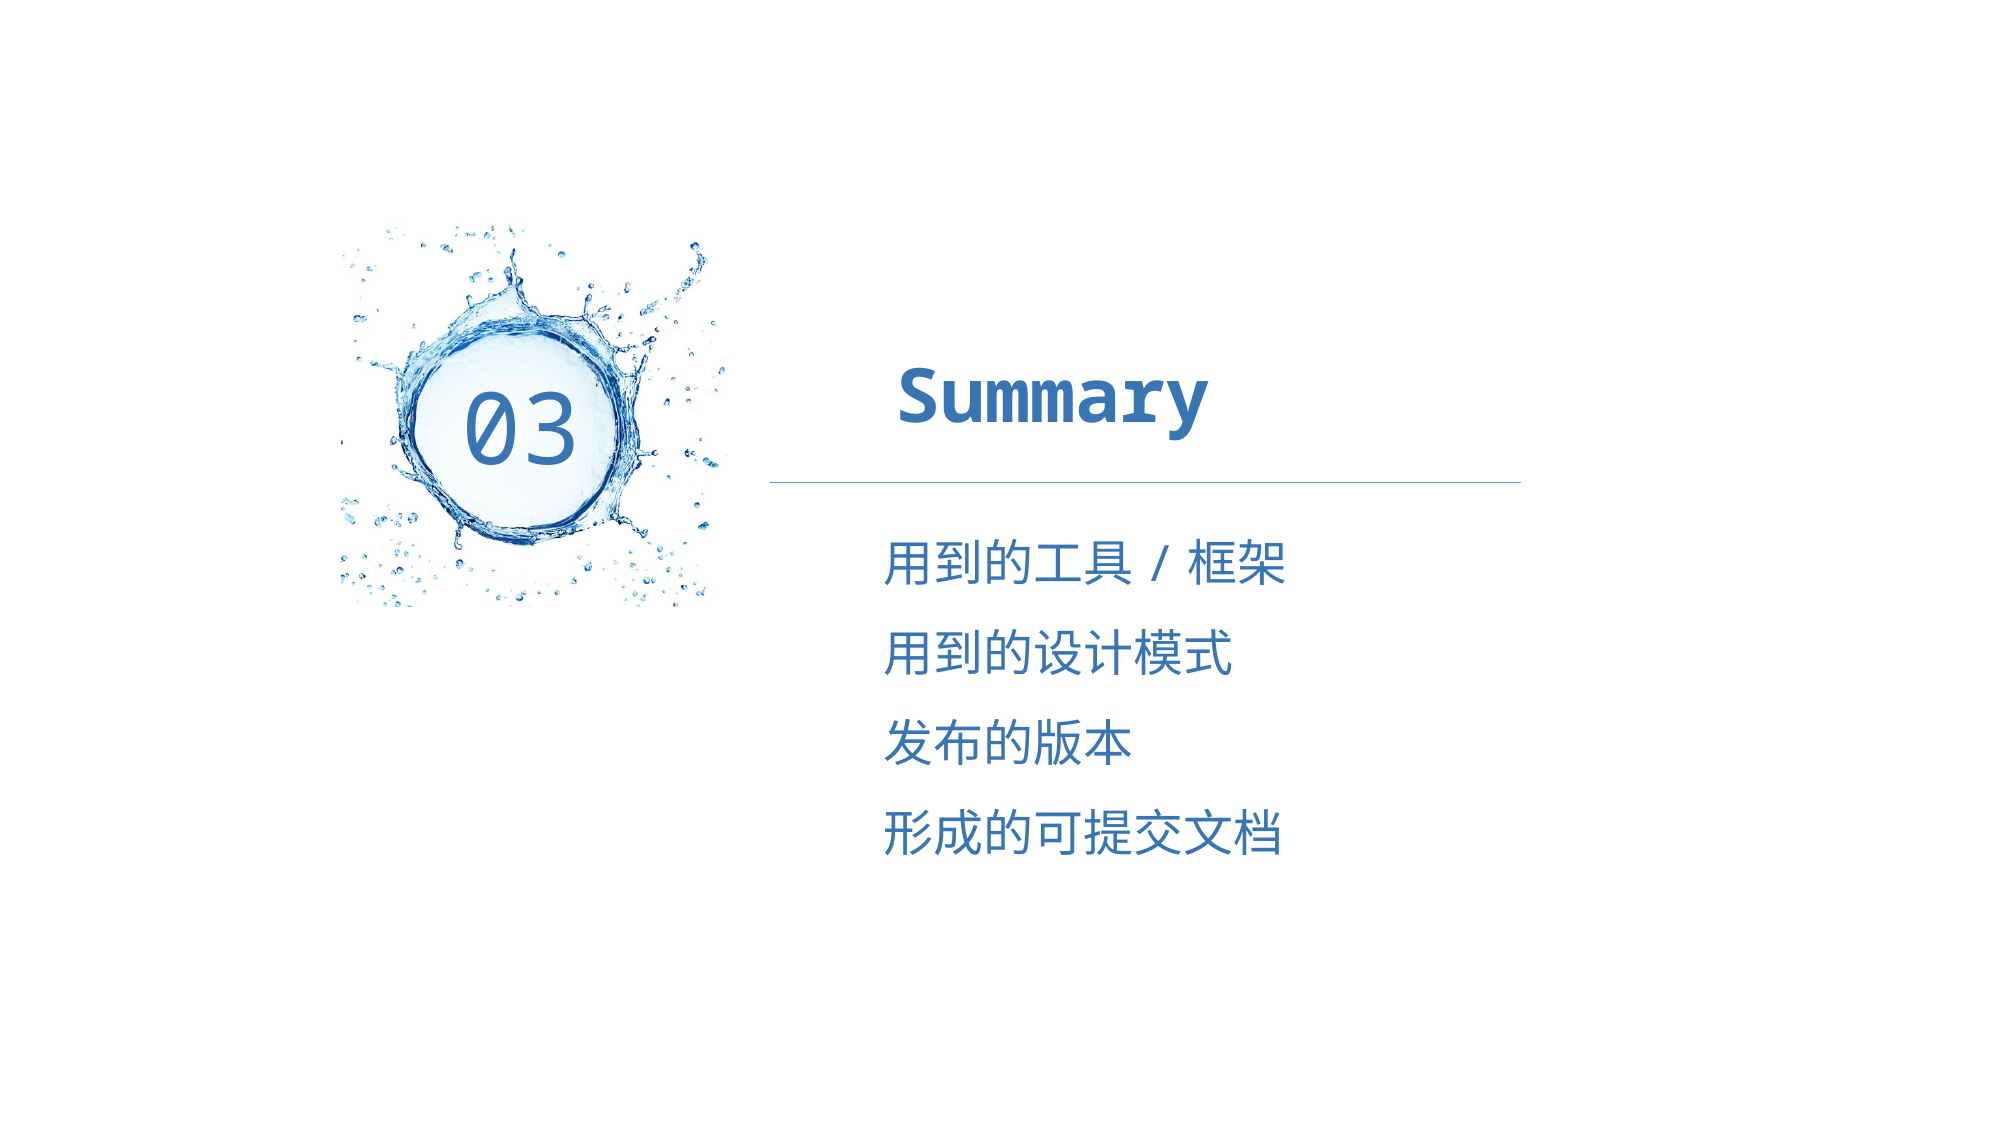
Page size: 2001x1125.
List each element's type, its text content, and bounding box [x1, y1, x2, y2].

text_box 用到的工具/框架 用到的设计模式 发布的版本 形成的可提交文档 [868, 493, 1303, 869]
text_box Summary [730, 339, 1226, 445]
picture [341, 221, 727, 607]
